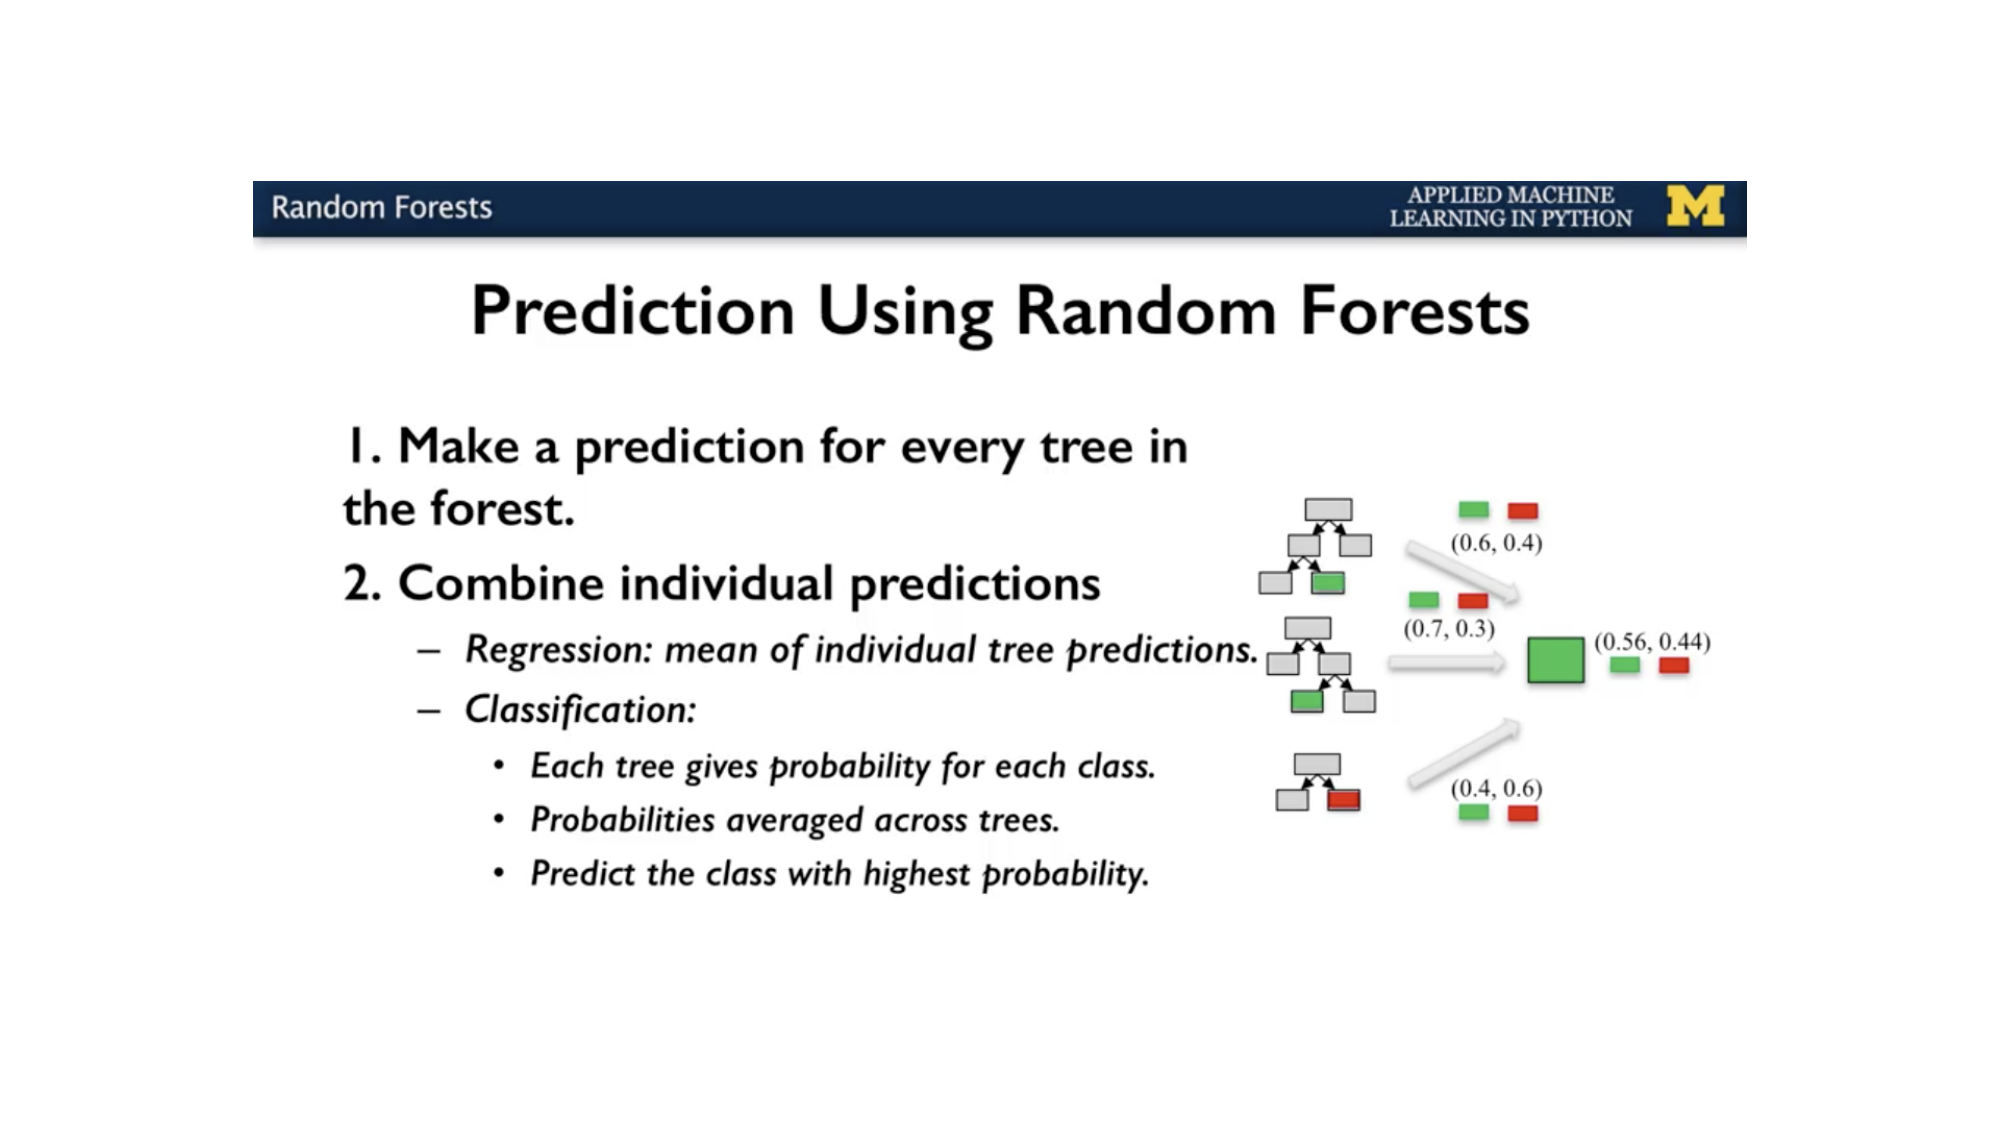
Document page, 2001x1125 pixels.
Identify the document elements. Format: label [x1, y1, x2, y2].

picture [253, 181, 1747, 944]
